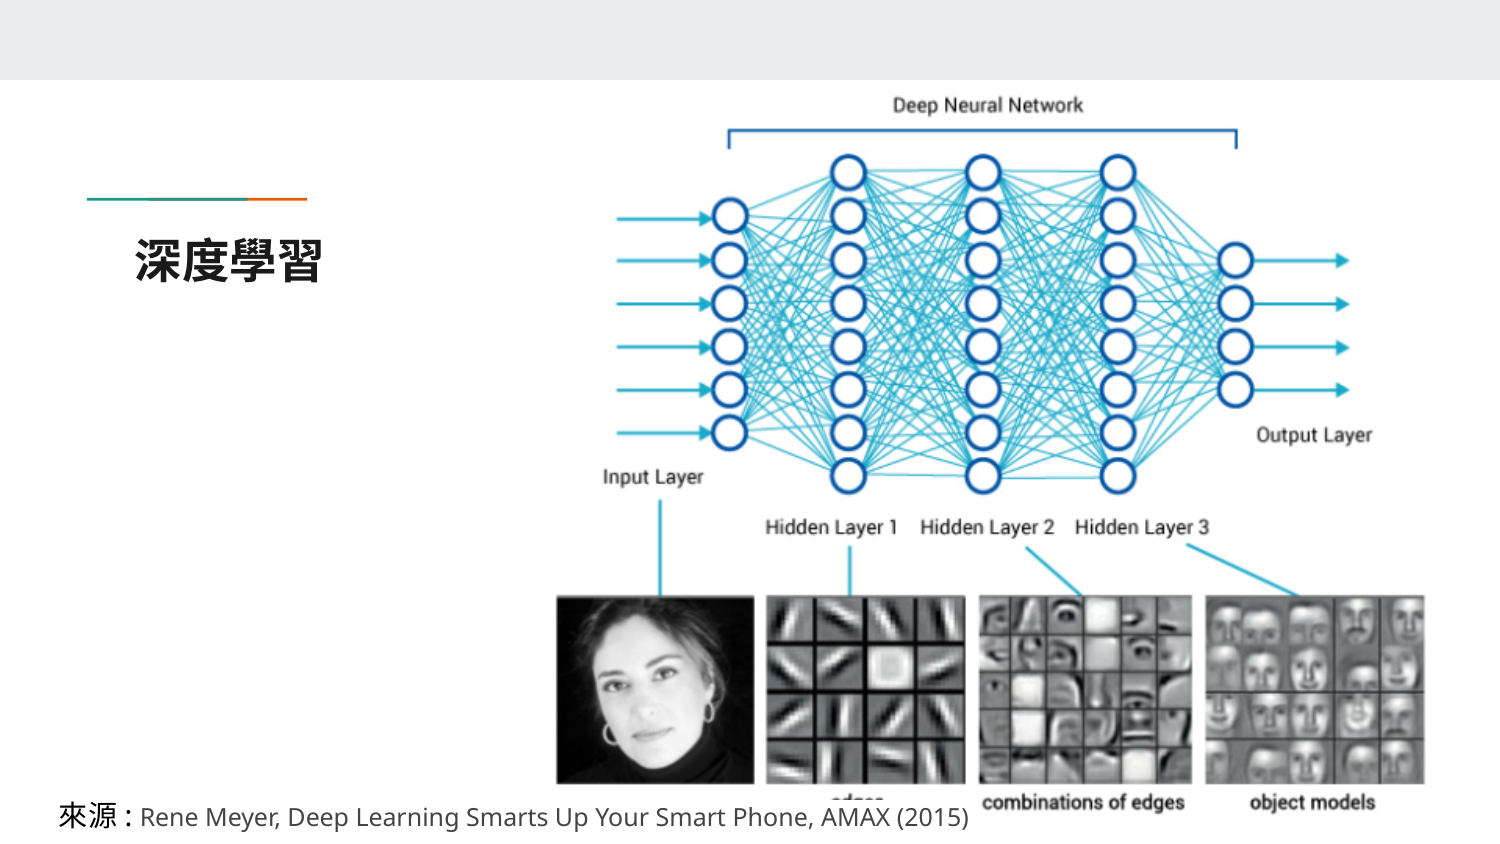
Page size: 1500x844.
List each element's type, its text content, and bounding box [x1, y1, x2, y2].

title 深度學習 [119, 216, 530, 305]
picture [535, 82, 1449, 844]
text_box 來源: Rene Meyer, Deep Learning Smarts Up Your Smart Phone, AMAX (2015) [44, 782, 530, 844]
